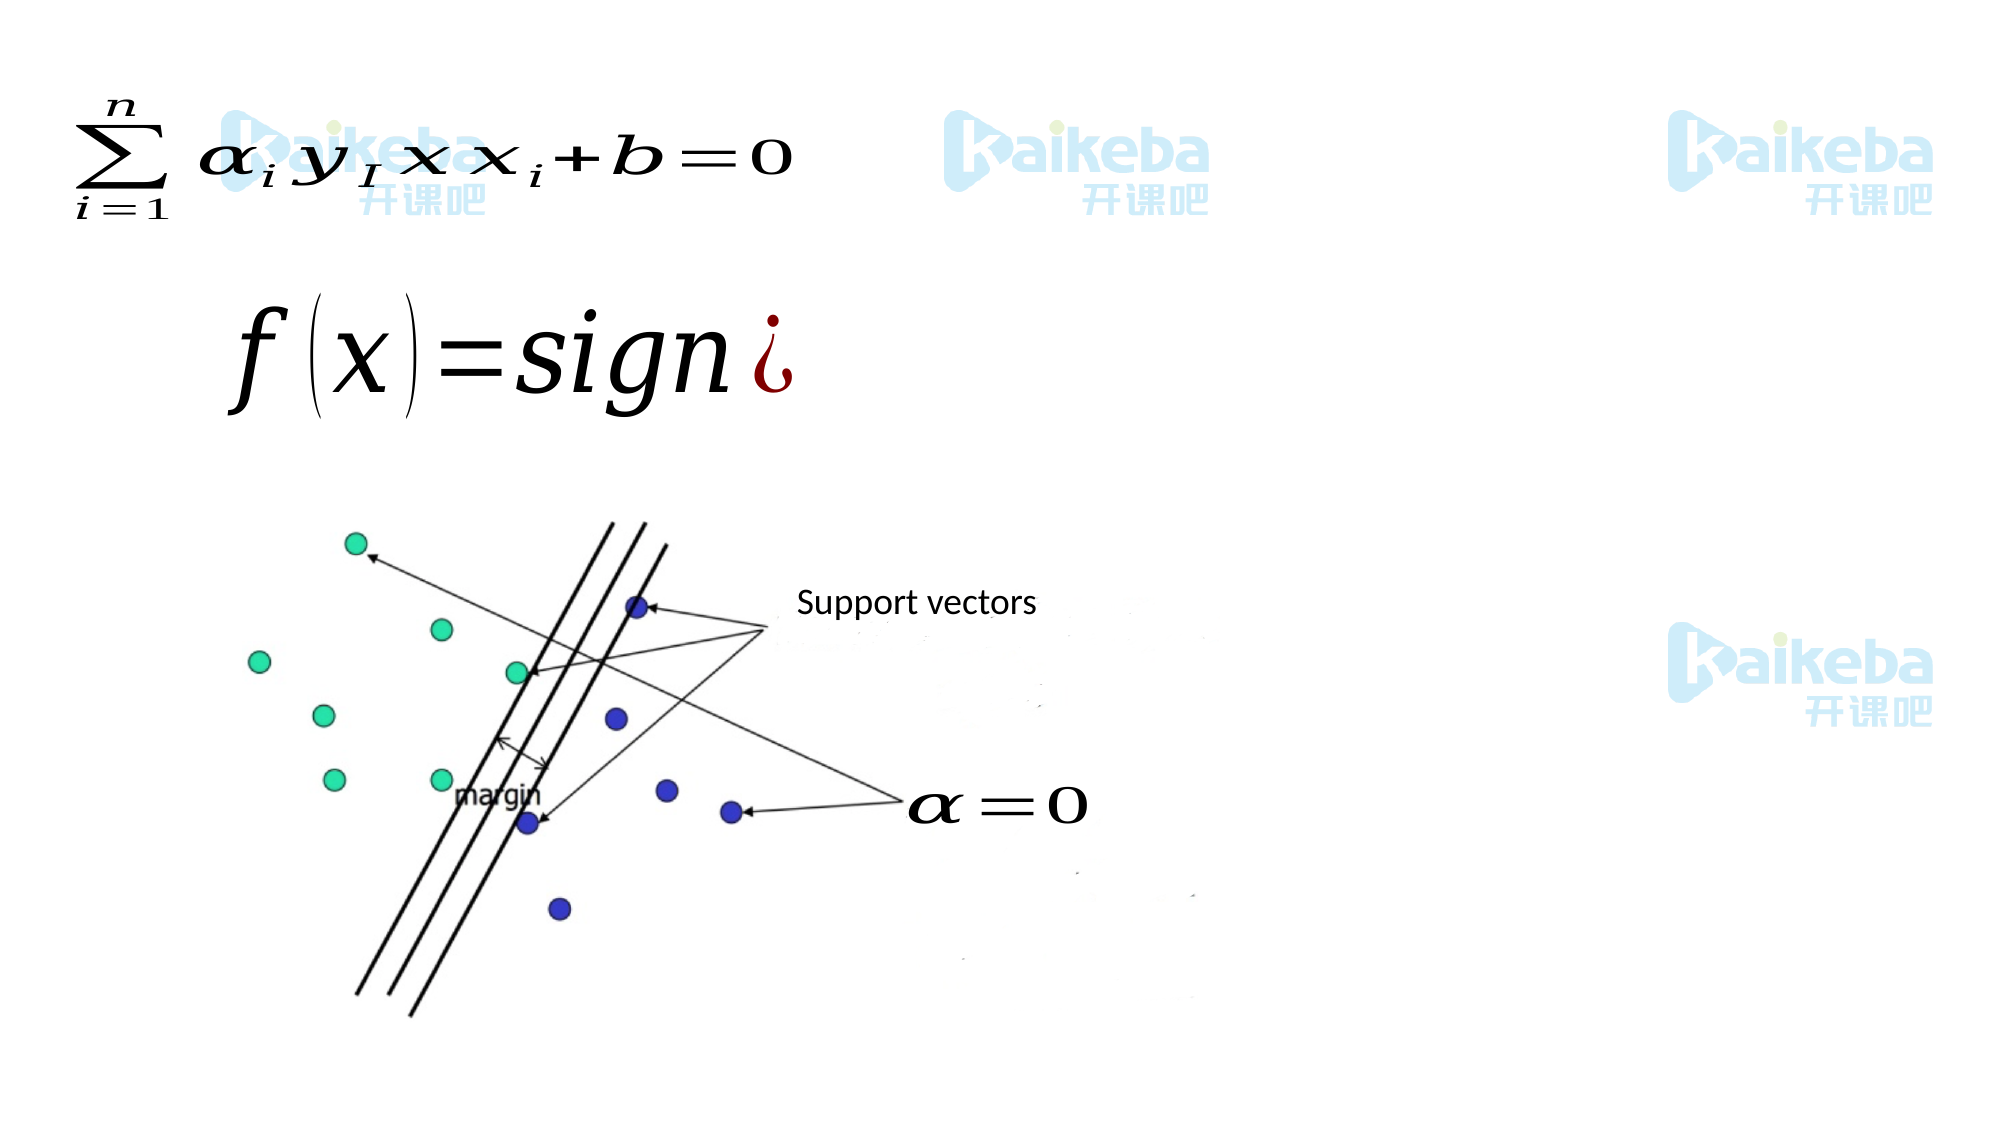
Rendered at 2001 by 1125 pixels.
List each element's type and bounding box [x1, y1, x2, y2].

picture [220, 483, 1242, 1039]
